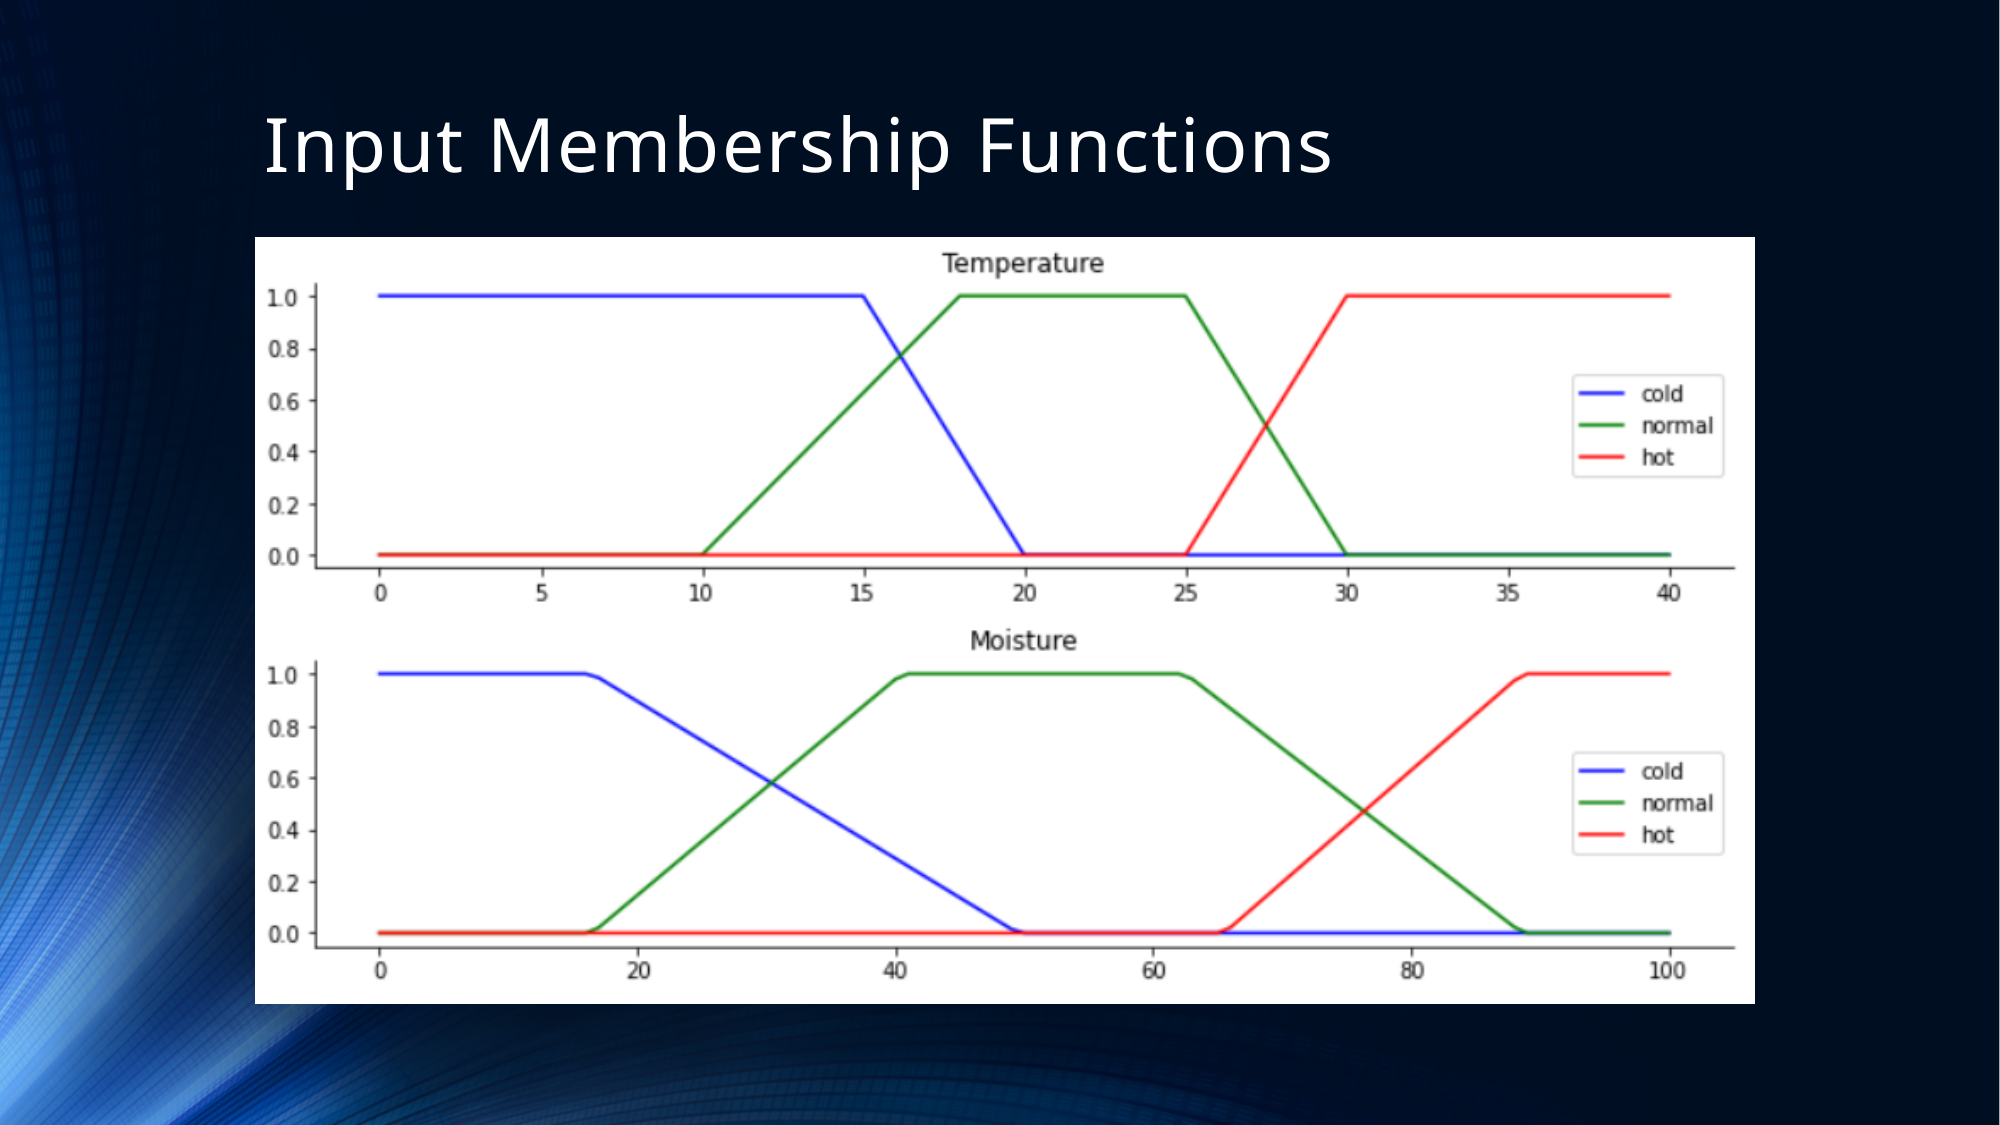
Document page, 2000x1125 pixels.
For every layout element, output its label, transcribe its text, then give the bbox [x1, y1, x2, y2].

title Input Membership Functions [249, 99, 1750, 238]
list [255, 237, 1755, 1004]
picture [0, 0, 2000, 1125]
